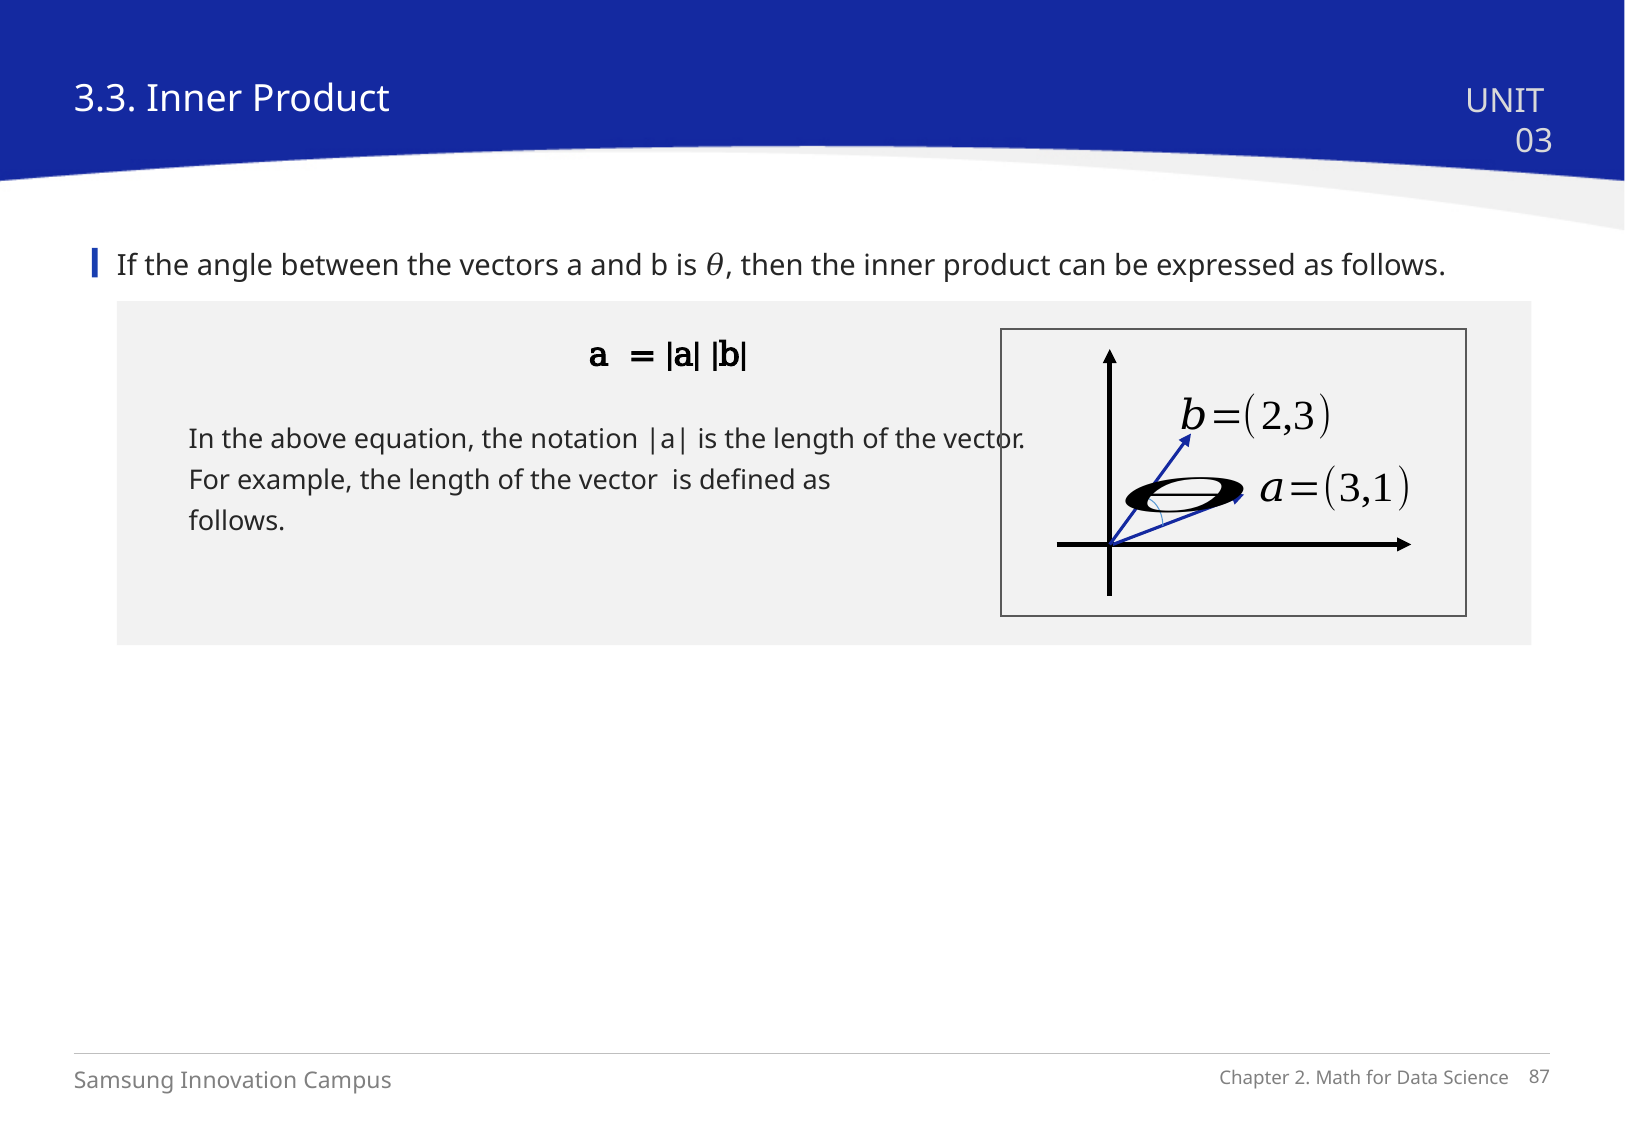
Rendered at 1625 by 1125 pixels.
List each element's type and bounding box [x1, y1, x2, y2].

text_box [91, 246, 1533, 282]
text_box [116, 300, 1532, 646]
text_box [1001, 328, 1467, 617]
picture [0, 0, 1625, 1125]
text_box [73, 73, 1554, 120]
